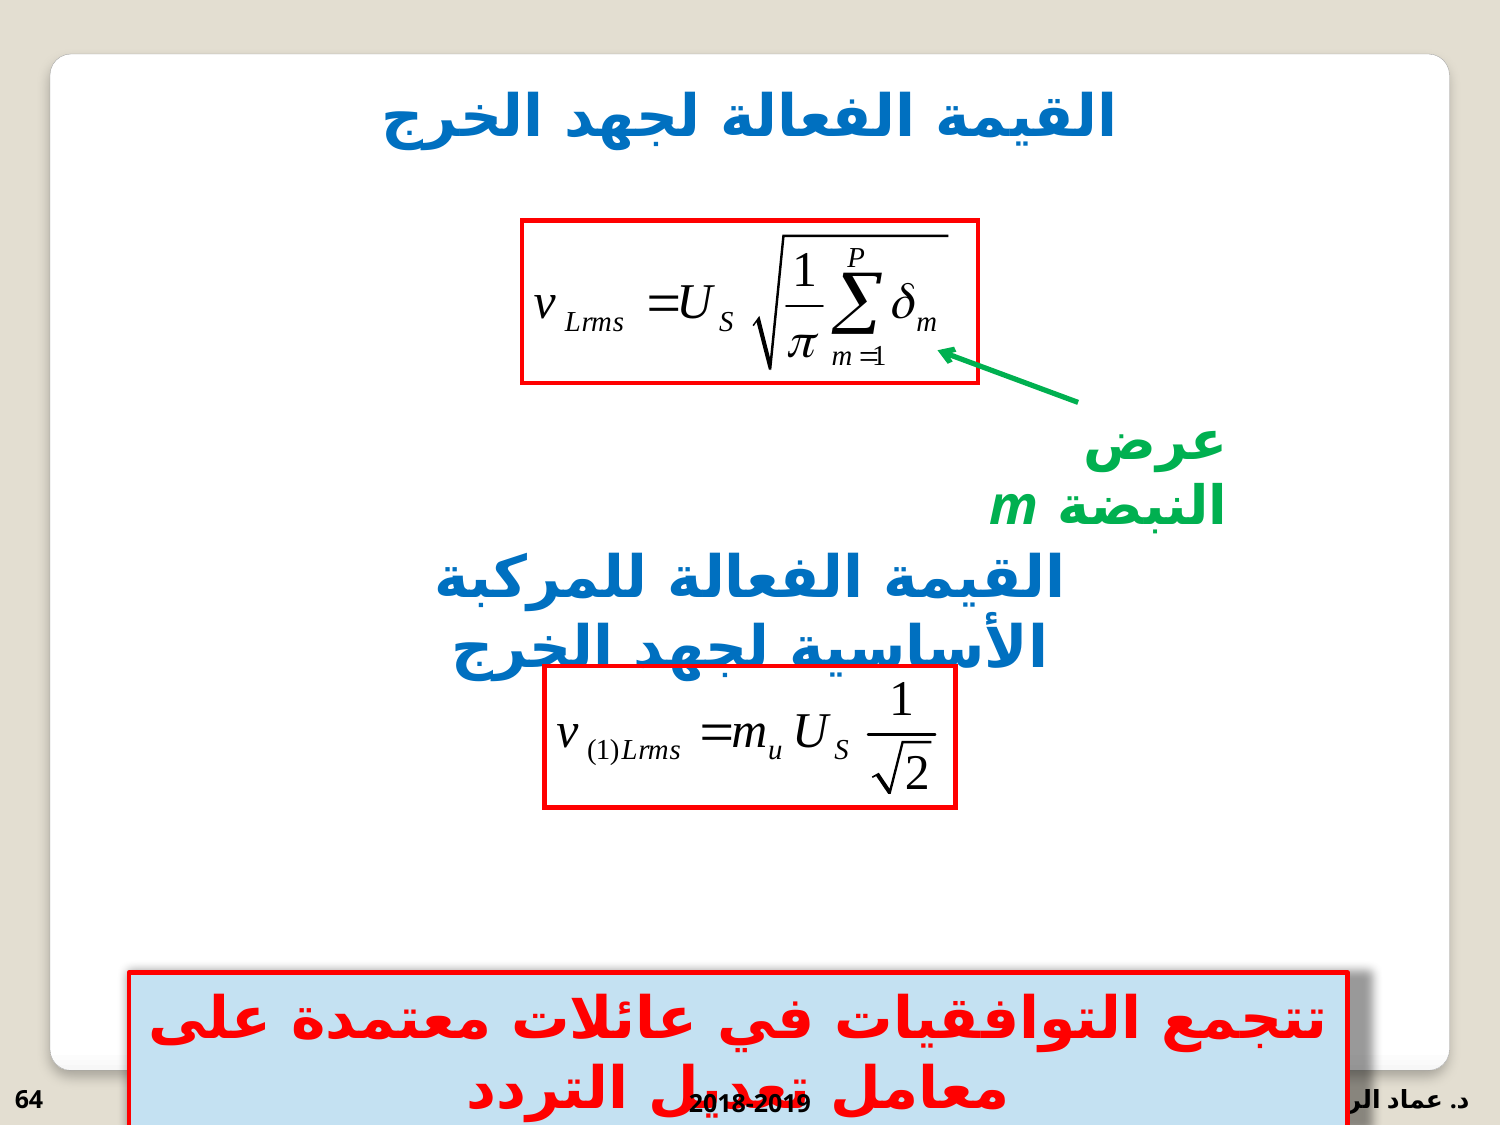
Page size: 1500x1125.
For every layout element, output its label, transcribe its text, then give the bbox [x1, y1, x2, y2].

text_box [937, 349, 1079, 403]
text_box القيمة الفعالة لجهد الخرج [292, 70, 1207, 156]
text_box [546, 667, 954, 806]
footer د. عماد الروح – القالبة المستقلة [1089, 1065, 1500, 1125]
text_box تتجمع التوافقيات في عائلات معتمدة على معامل تعديل التردد [128, 972, 1348, 1125]
text_box عرض النبضة m [890, 398, 1243, 544]
slide_number 64 [0, 1065, 106, 1125]
slide_number 2018-2019 [562, 1065, 938, 1125]
text_box القيمة الفعالة للمركبة الأساسية لجهد الخرج [292, 531, 1207, 687]
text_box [523, 222, 977, 382]
